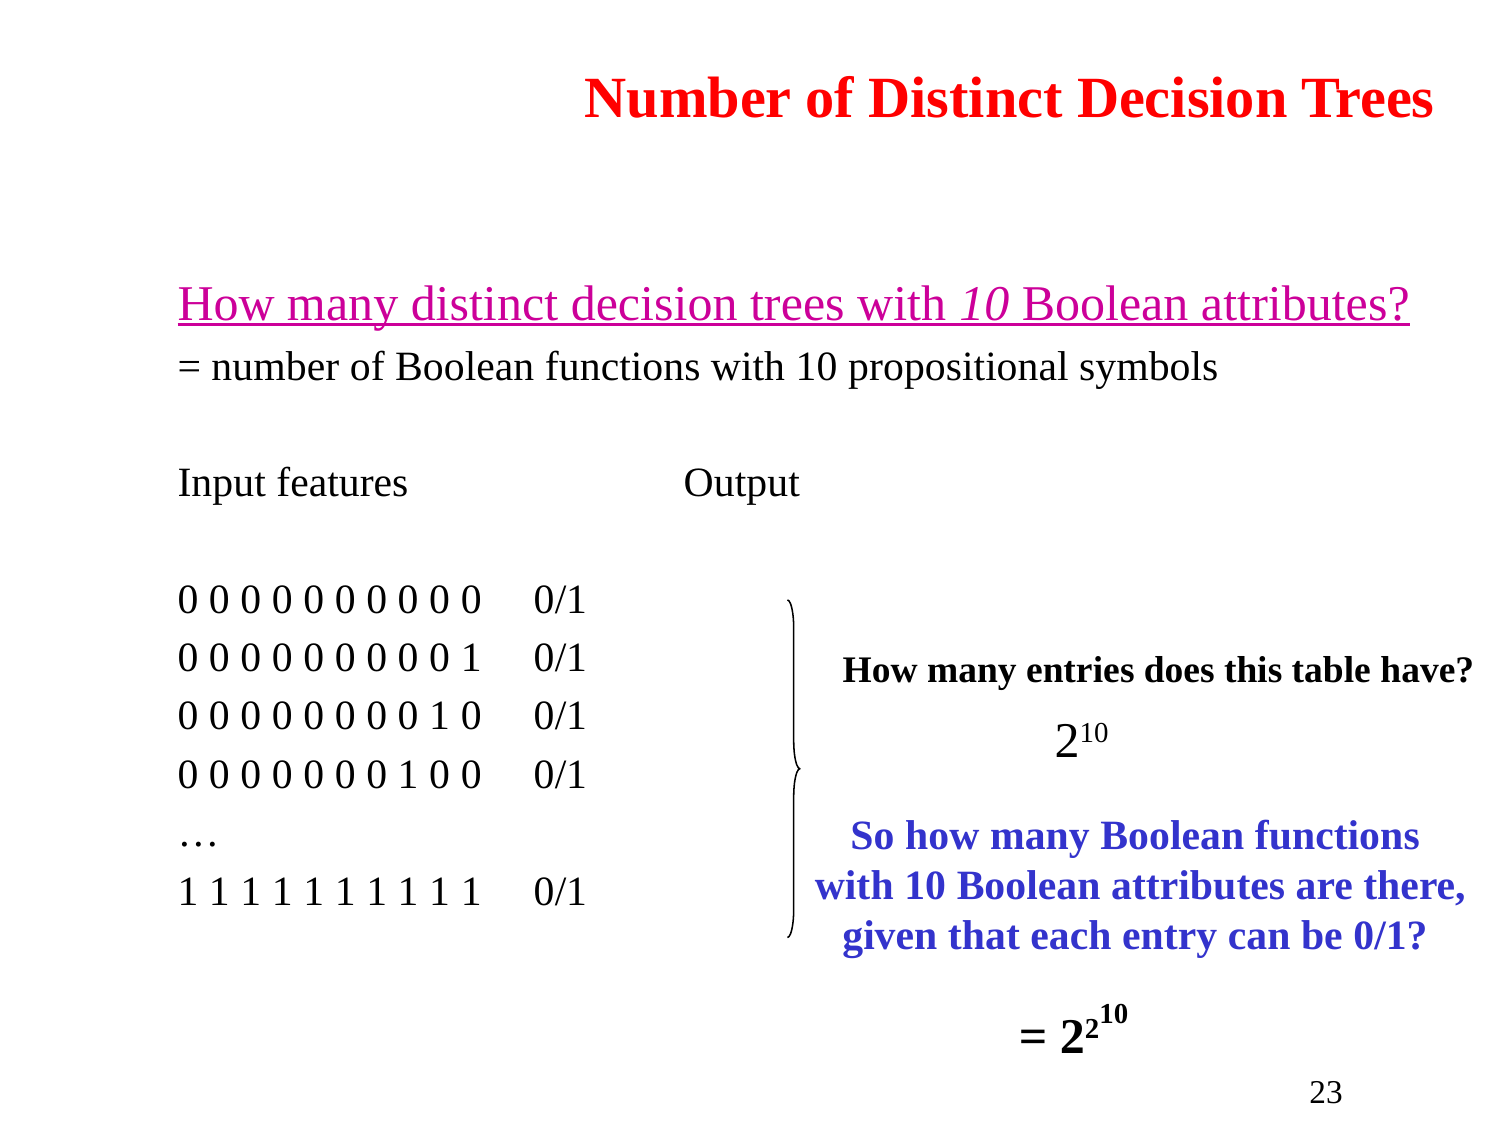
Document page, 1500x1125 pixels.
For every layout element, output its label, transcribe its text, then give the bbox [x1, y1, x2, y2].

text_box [787, 599, 1493, 938]
text_box = 2210 [1003, 987, 1144, 1072]
list How many distinct decision trees with 10 Boolean attributes? = number of Boolean functions with 10 propositional symbols Input features Output 0 0 0 0 0 0 0 0 0 0 0/1 0 0 0 0 0 0 0 0 0 1 0/1 0 0 0 0 0 0 0 0 1 0 0/1 0 0 0 0 0 0 0 1 0 0 0/1 … 1 1 1 1 1 1 1 1 1 1 0/1 [162, 262, 1438, 938]
title Number of Distinct Decision Trees [174, 0, 1450, 188]
text_box So how many Boolean functions with 10 Boolean attributes are there, given that each entry can be 0/1? [789, 946, 1482, 965]
